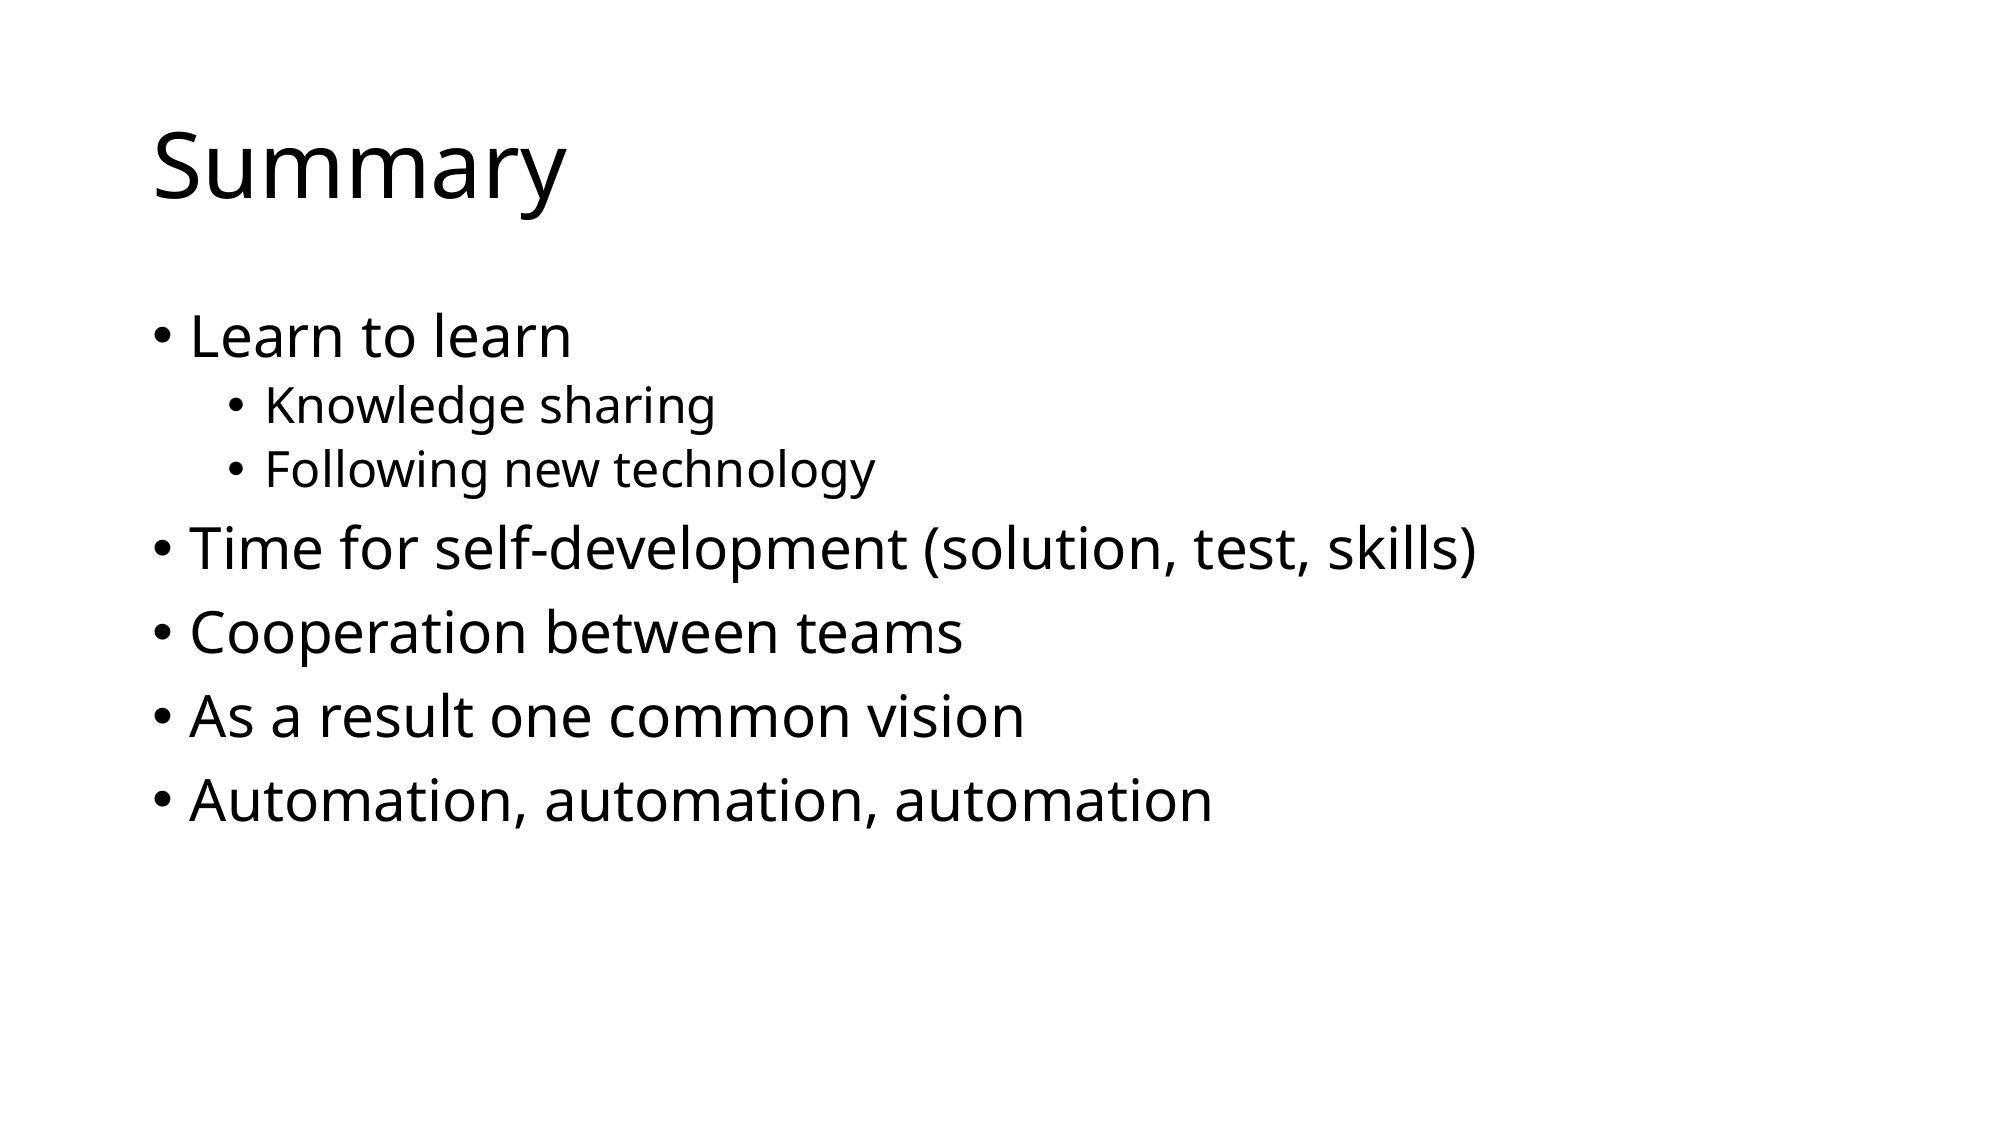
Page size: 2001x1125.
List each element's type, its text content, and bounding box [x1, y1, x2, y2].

list Learn to learn Knowledge sharing Following new technology Time for self-development (solution, test, skills) Cooperation between teams As a result one common vision Automation, automation, automation [137, 299, 1863, 1014]
title Summary [137, 59, 1863, 278]
